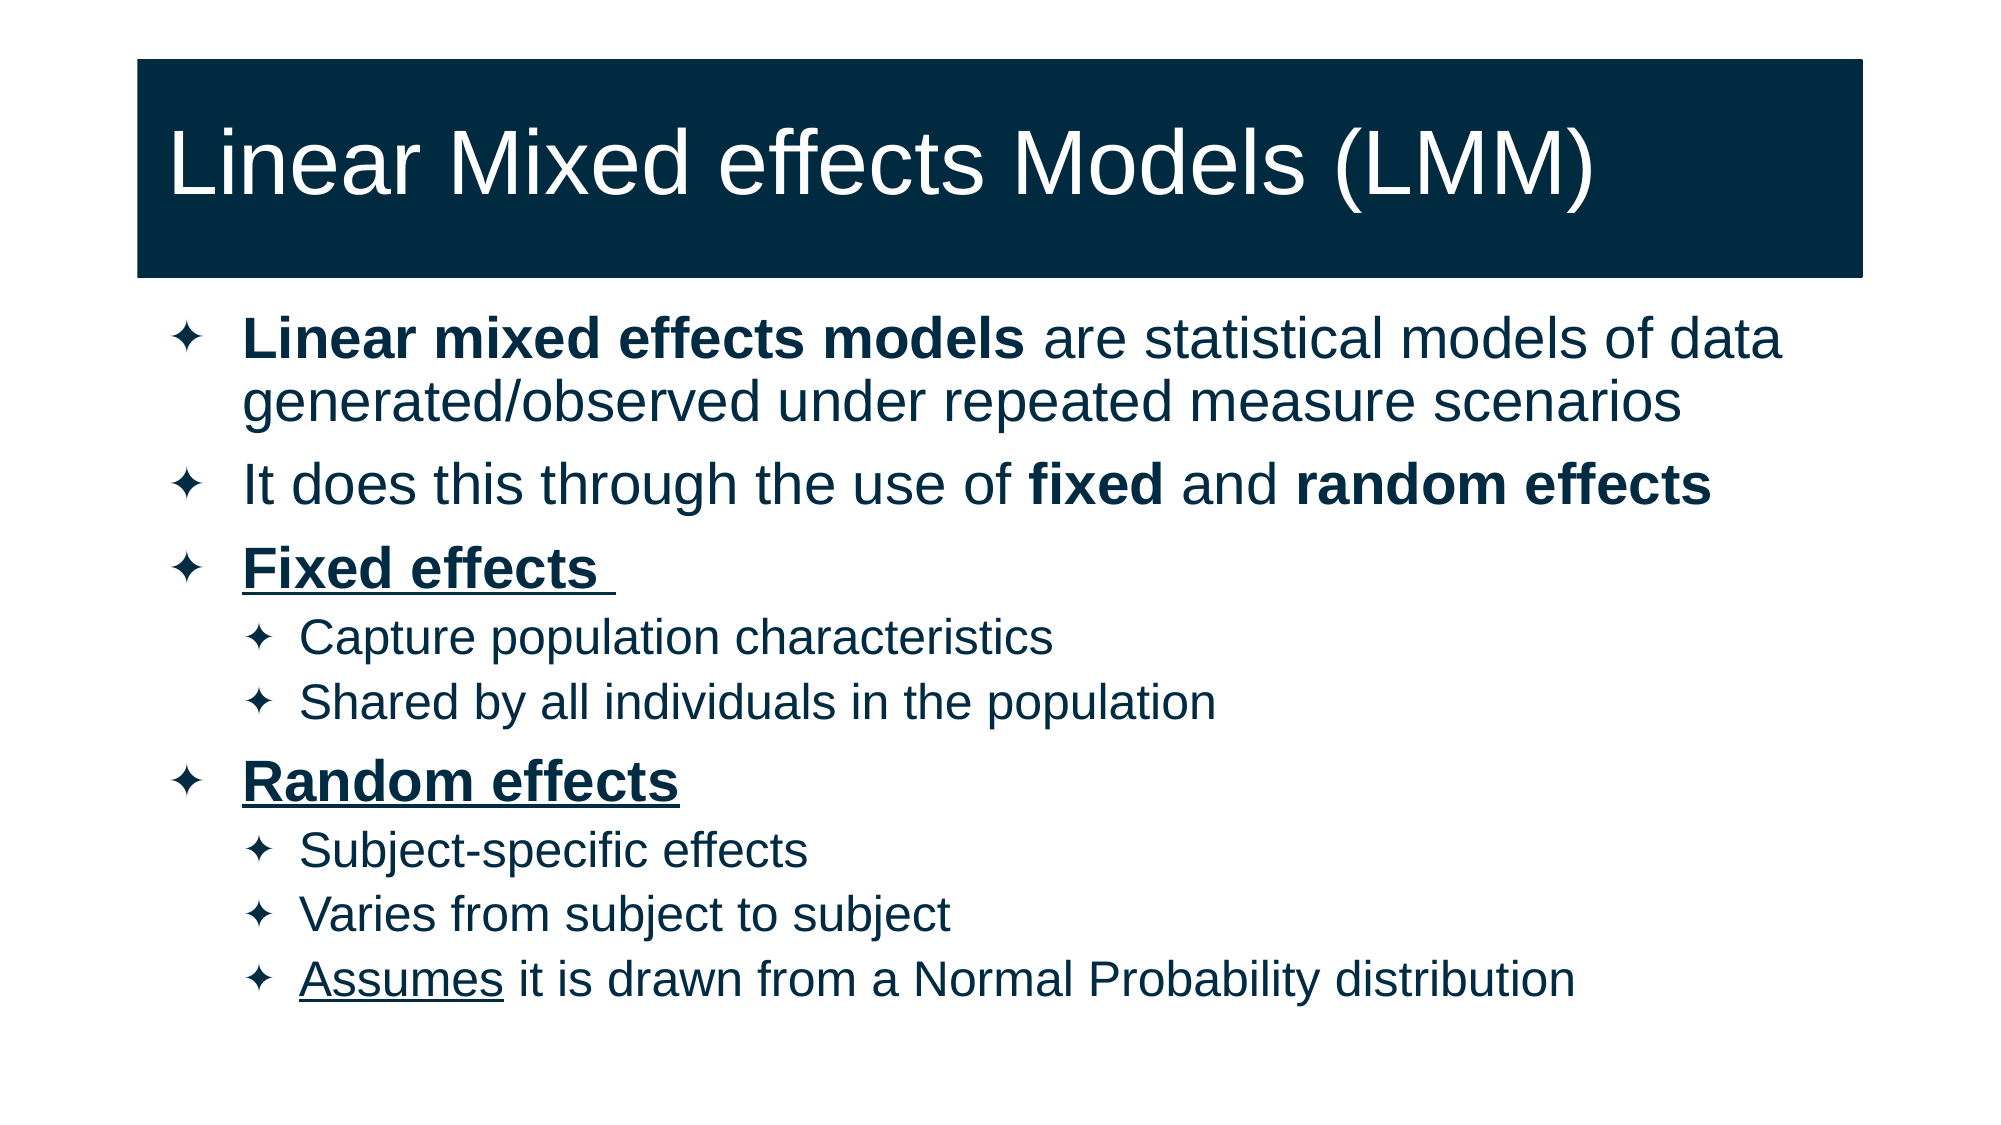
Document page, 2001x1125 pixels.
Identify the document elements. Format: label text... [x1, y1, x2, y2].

title Linear Mixed effects Models (LMM) [137, 59, 1863, 278]
list Linear mixed effects models are statistical models of data generated/observed under repeated measure scenarios It does this through the use of fixed and random effects Fixed effects Capture population characteristics Shared by all individuals in the population Random effects Subject-specific effects Varies from subject to subject Assumes it is drawn from a Normal Probability distribution [137, 307, 1863, 1015]
